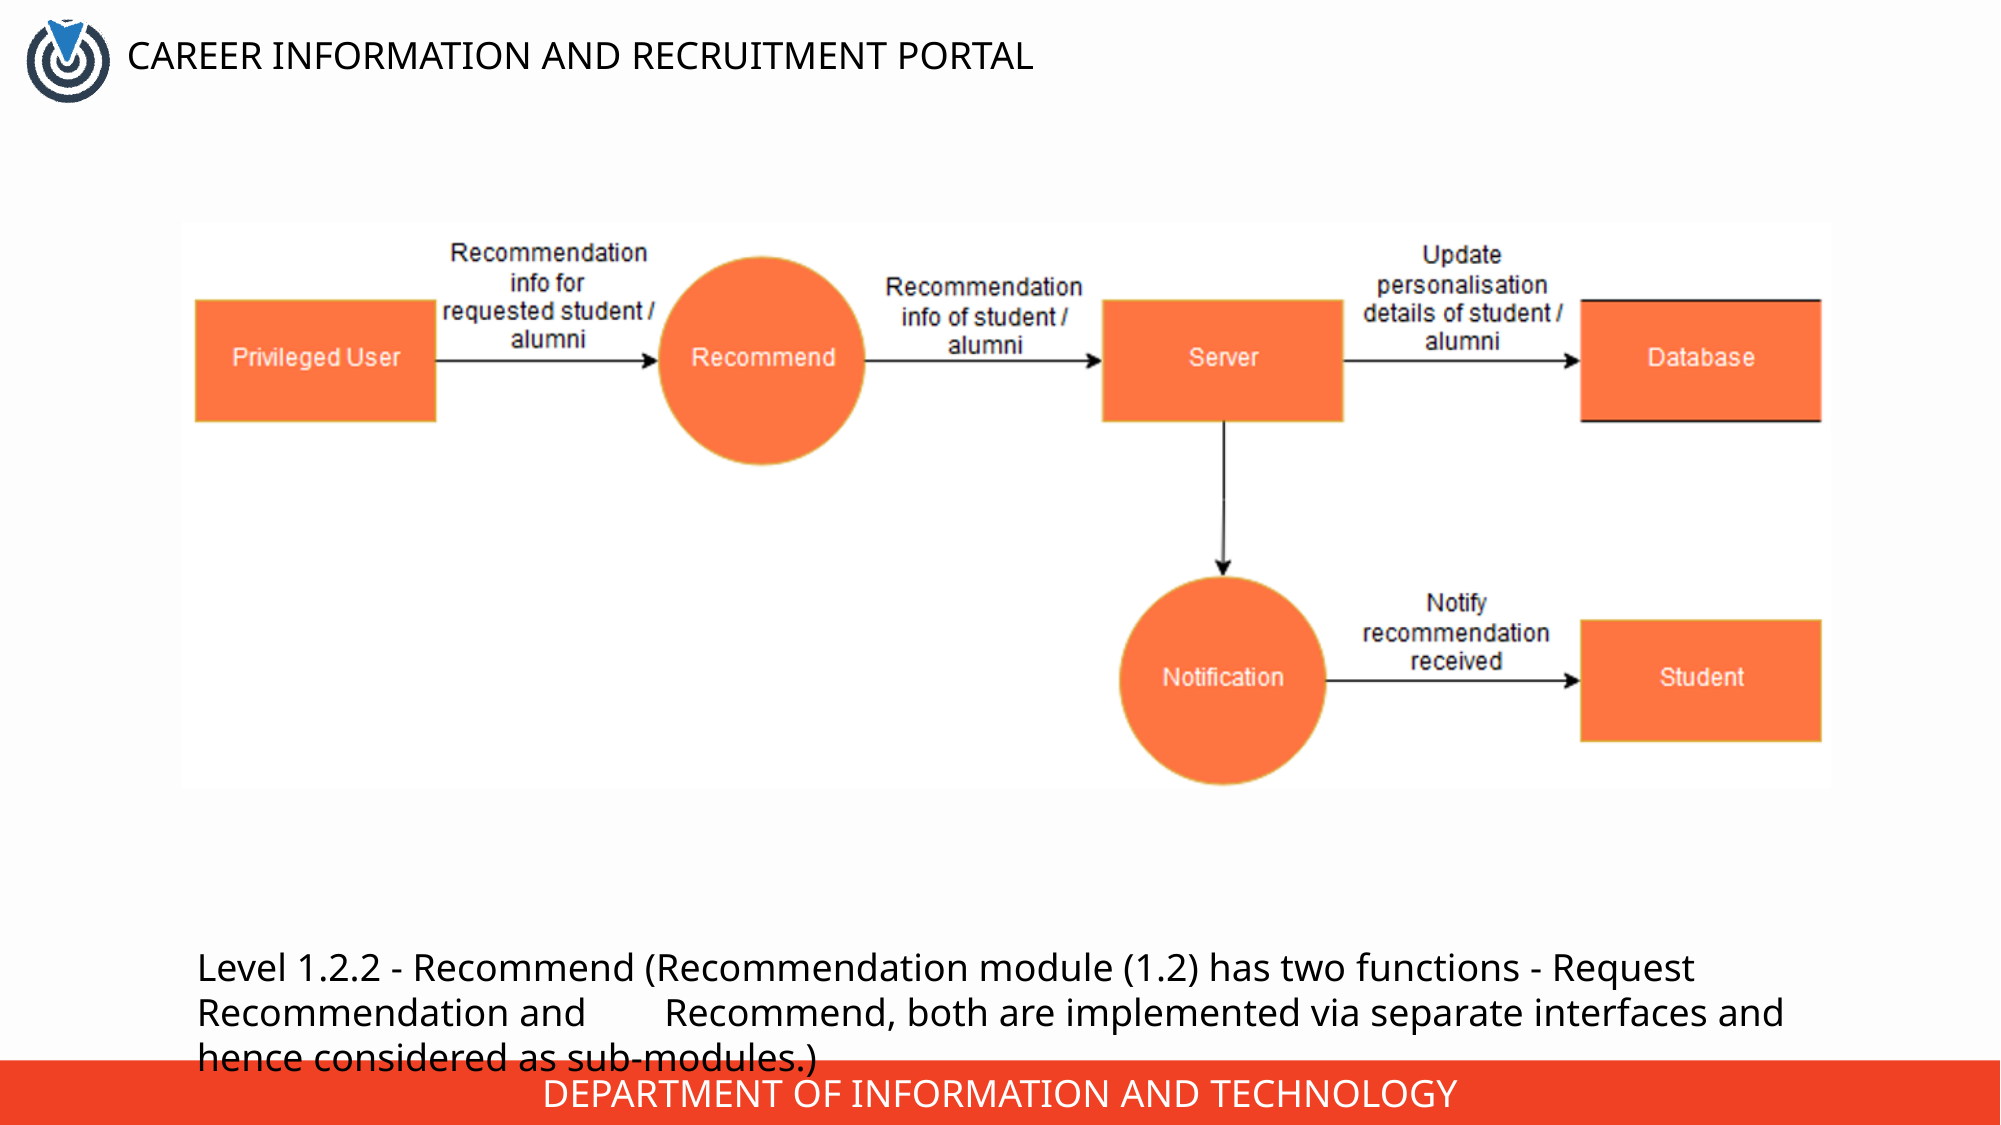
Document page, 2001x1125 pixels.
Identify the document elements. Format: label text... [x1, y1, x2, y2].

text_box Level 1.2.2 - Recommend (Recommendation module (1.2) has two functions - Request Recommendation and Recommend, both are implemented via separate interfaces and hence considered as sub-modules.) [182, 936, 1853, 1087]
picture [23, 15, 111, 104]
picture [182, 222, 1831, 788]
